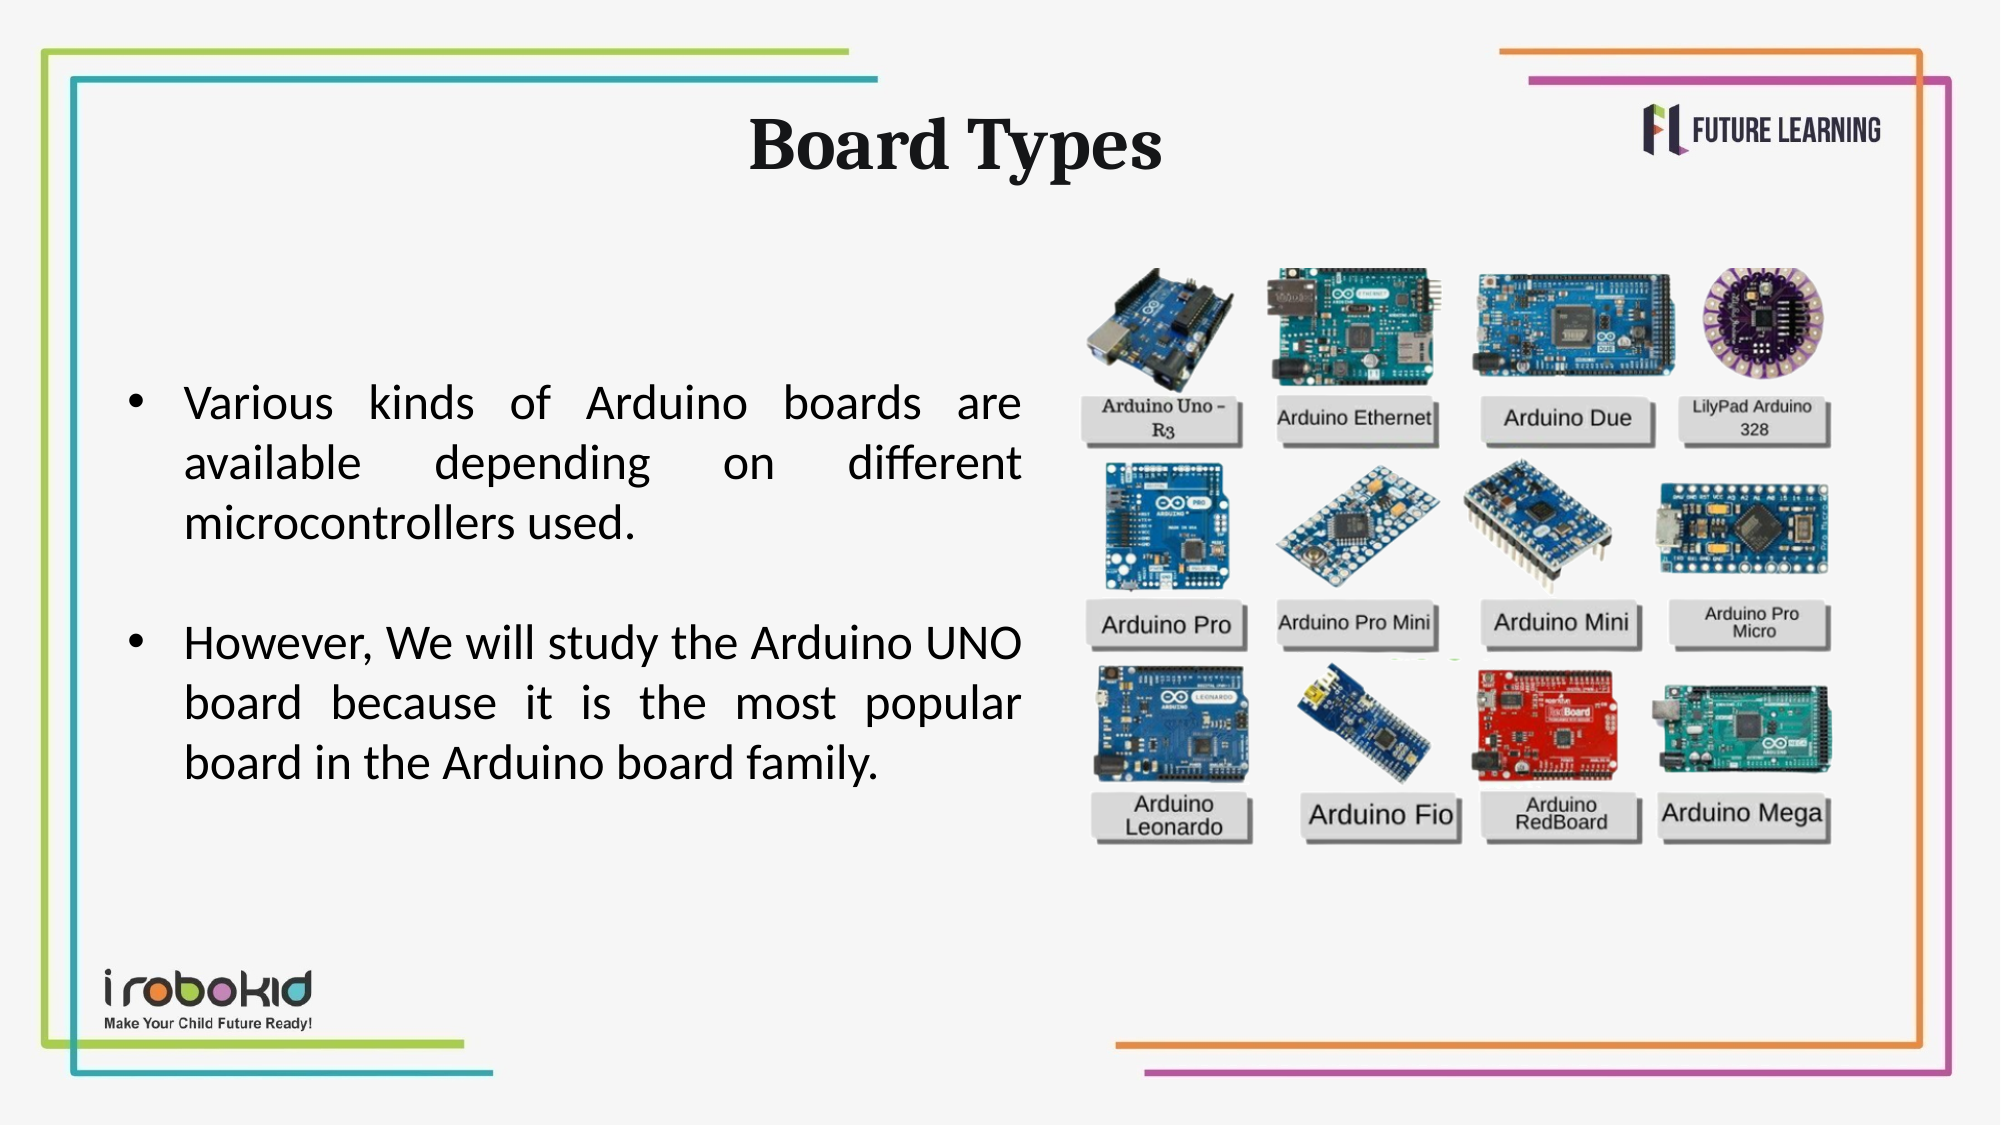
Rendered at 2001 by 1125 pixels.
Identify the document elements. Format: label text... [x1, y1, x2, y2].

picture [0, 0, 2001, 1125]
text_box Various kinds of Arduino boards are available depending on different microcontrollers used. However, We will study the Arduino UNO board because it is the most popular board in the Arduino board family. [112, 362, 1038, 798]
text_box Board Types [375, 87, 1538, 193]
